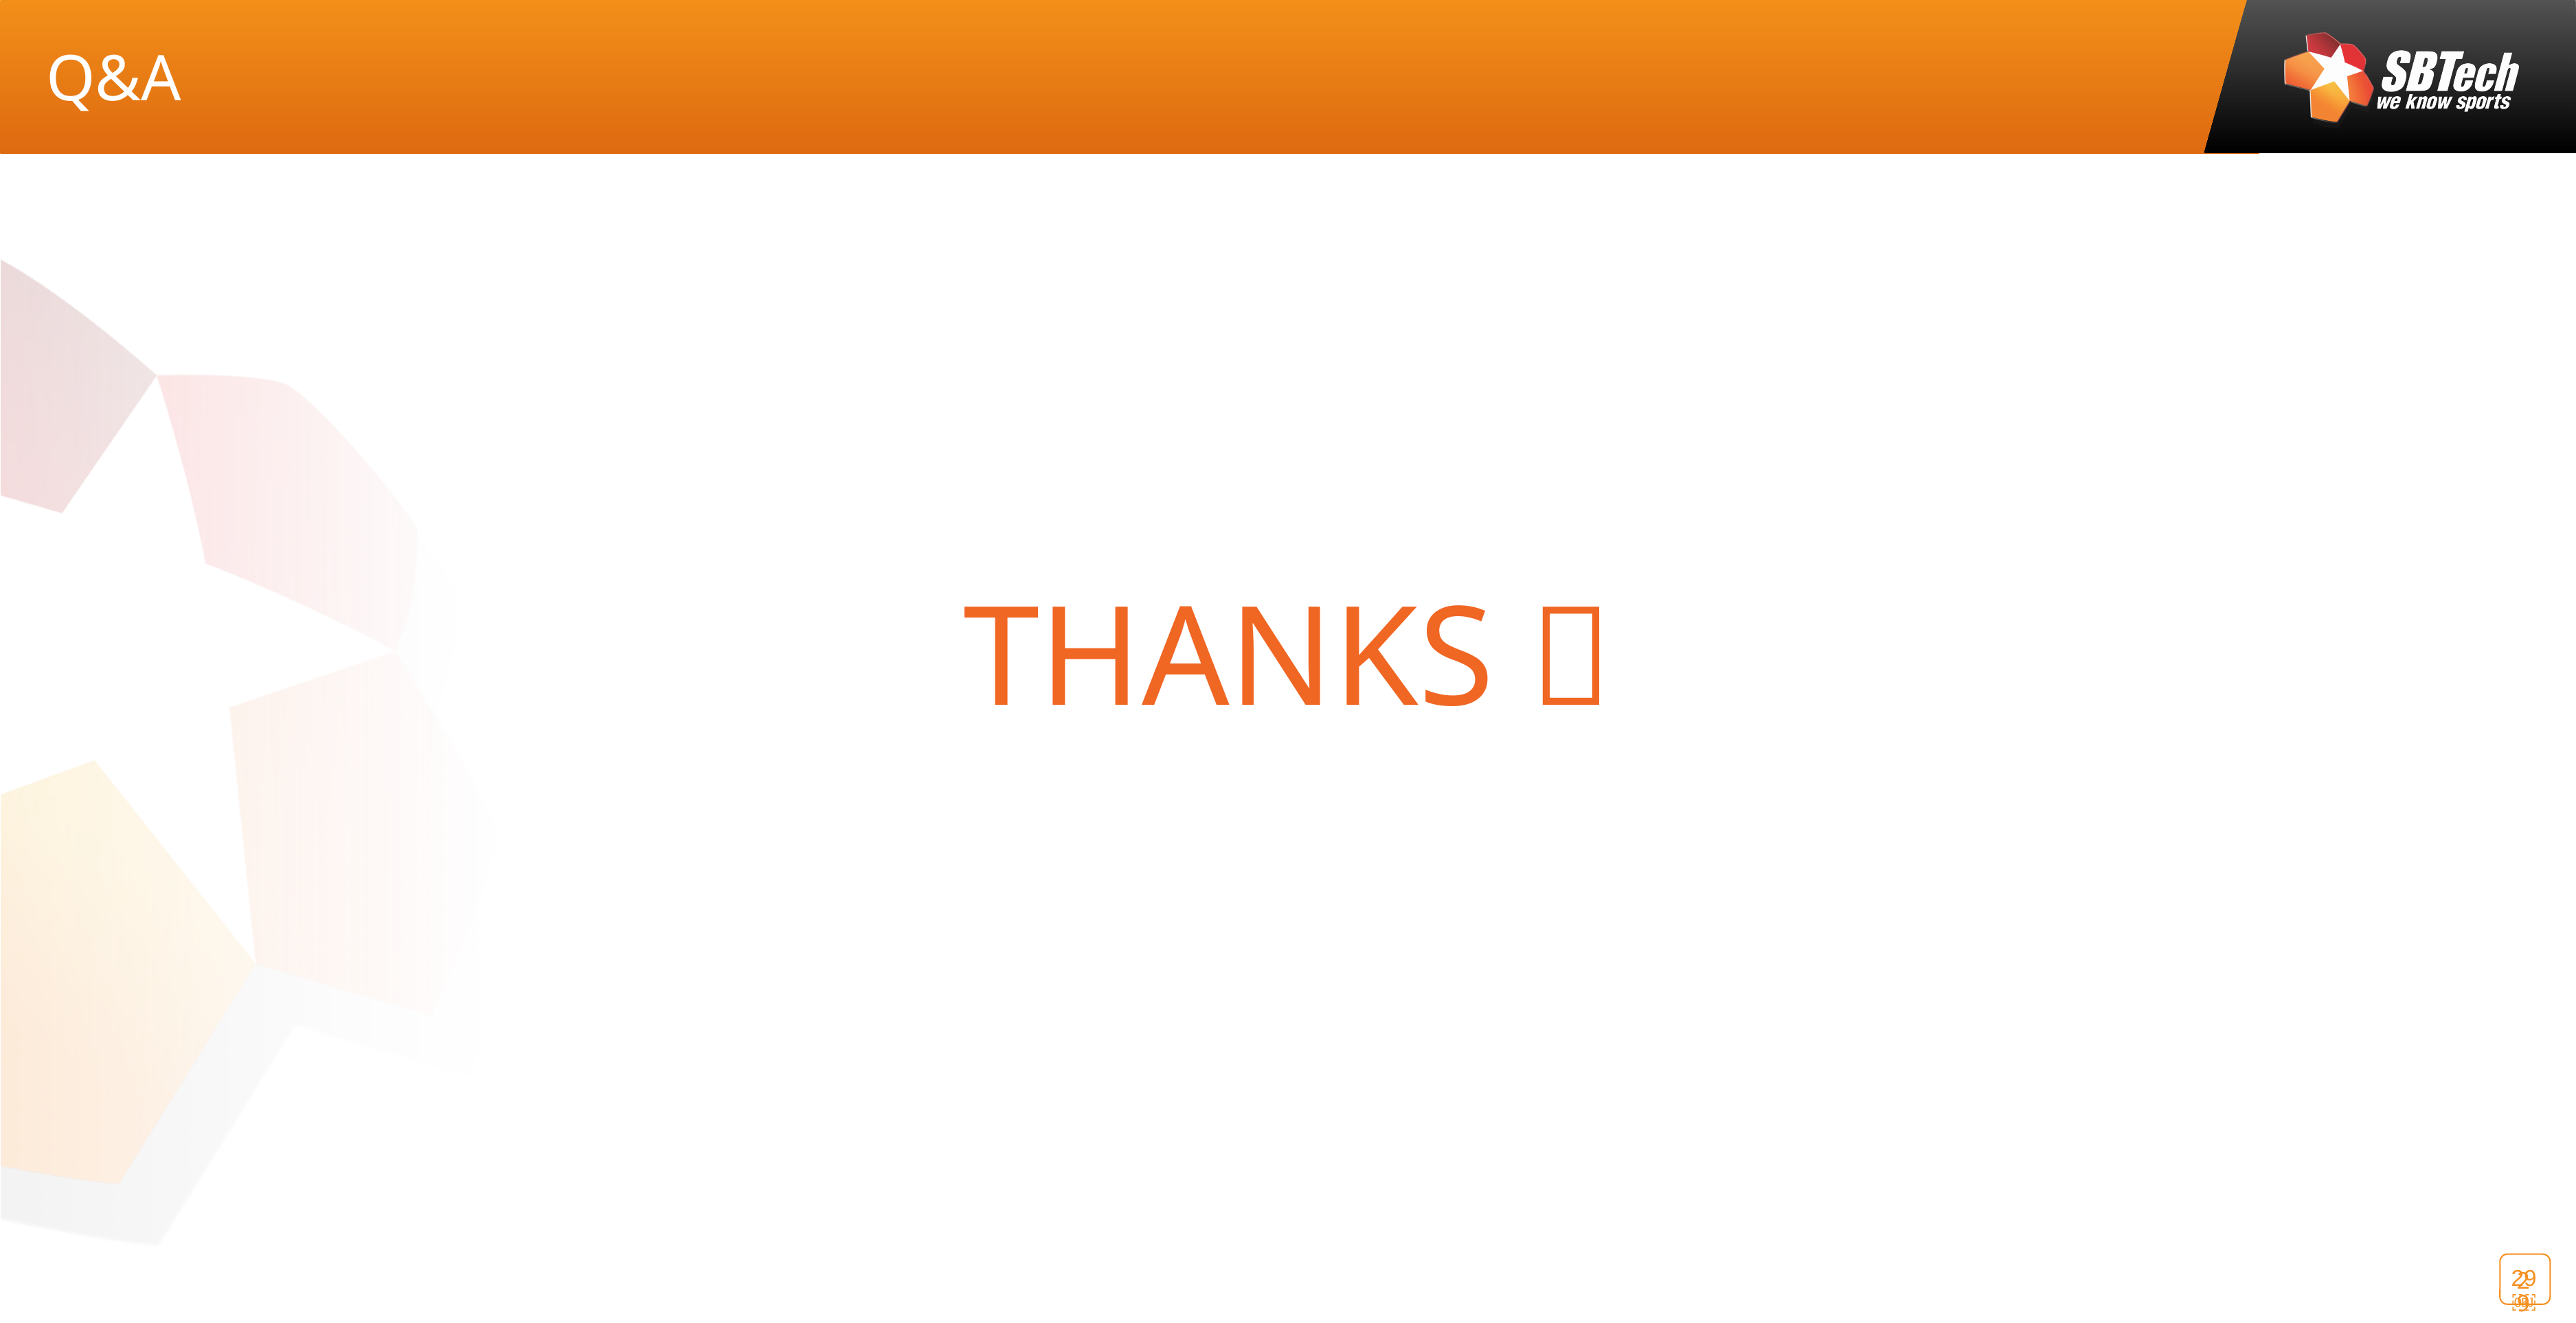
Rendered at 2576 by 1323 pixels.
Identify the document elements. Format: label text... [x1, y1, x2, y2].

text_box Q&A [41, 34, 187, 118]
picture [2274, 29, 2529, 131]
slide_number 29 [2511, 1261, 2537, 1300]
text_box THANKS  [554, 580, 2022, 740]
